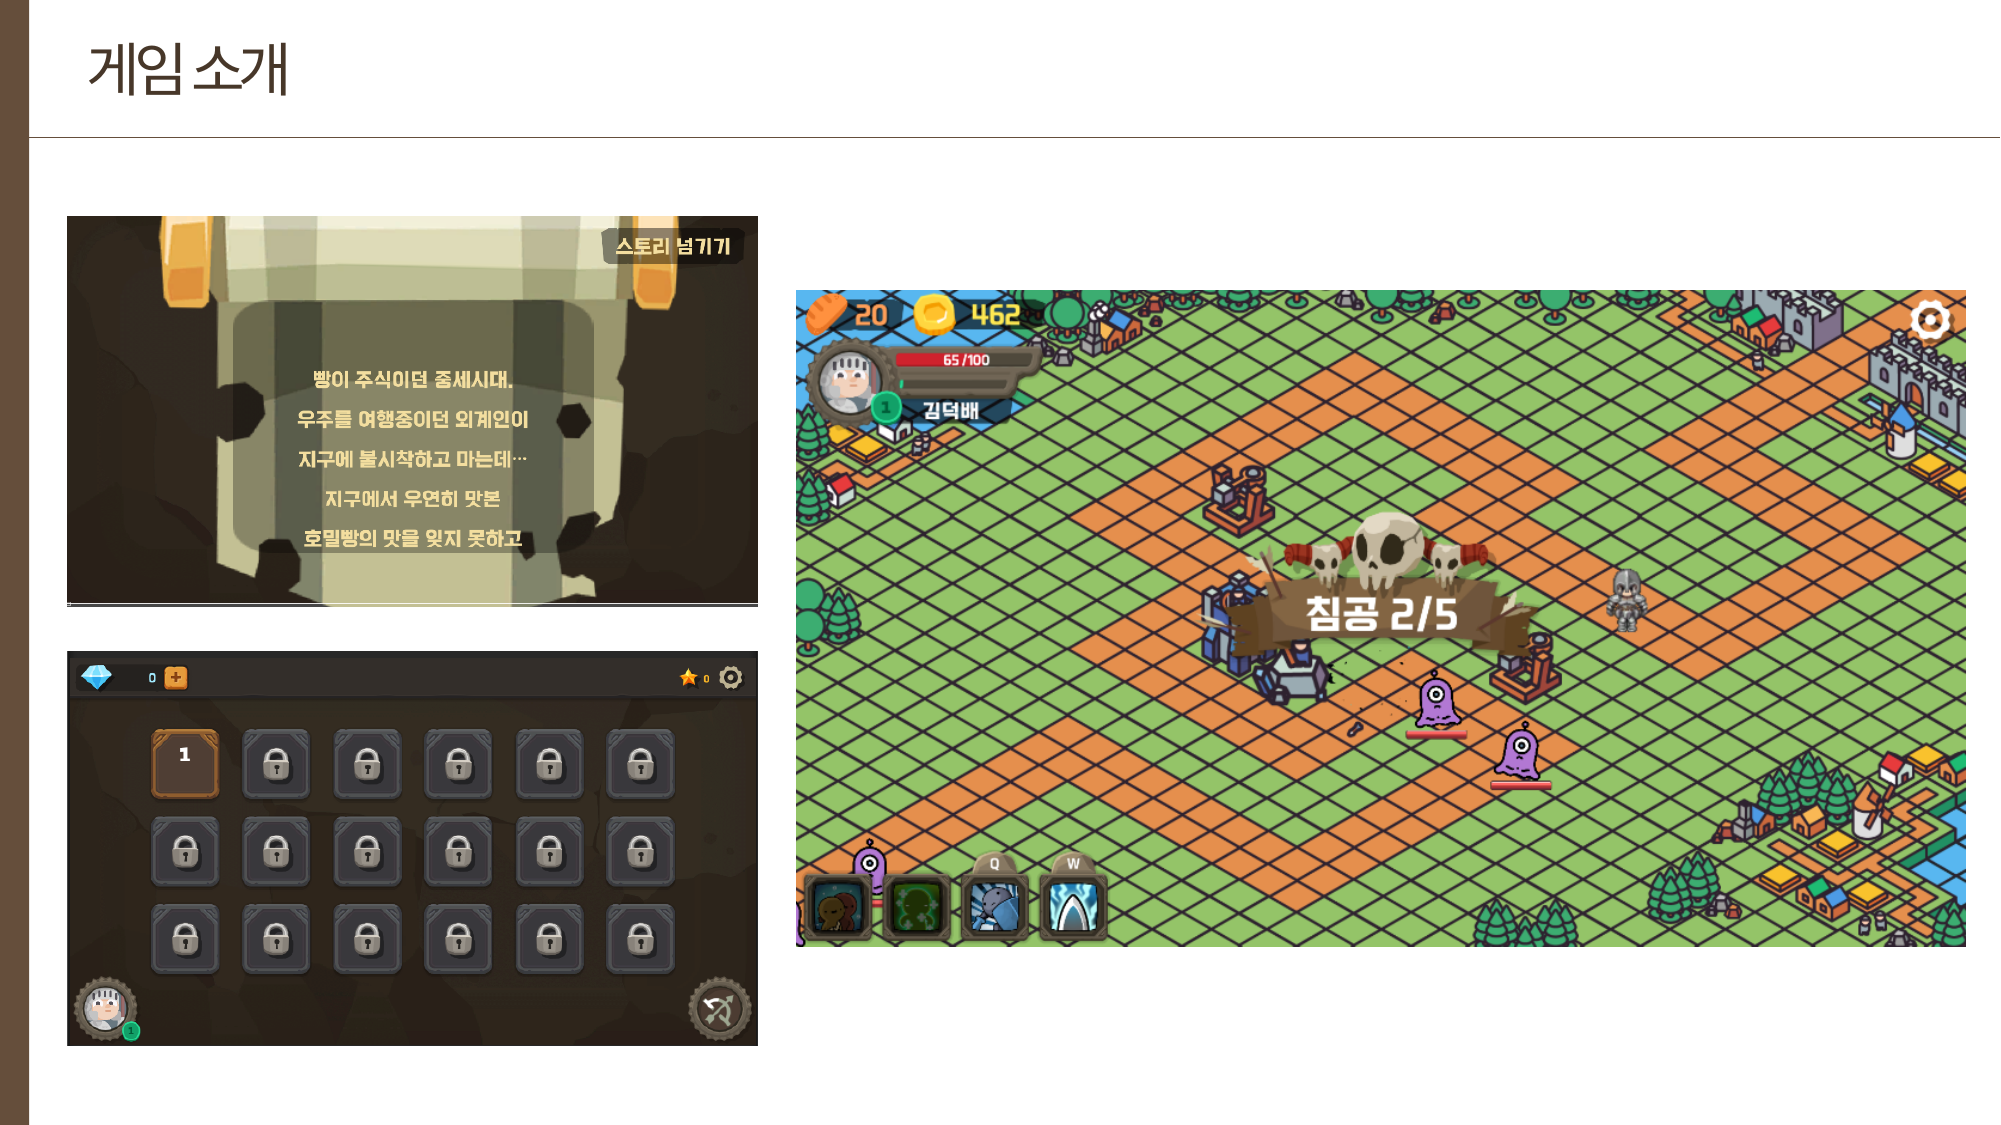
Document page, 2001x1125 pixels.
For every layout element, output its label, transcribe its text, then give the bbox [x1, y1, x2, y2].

picture [795, 290, 1966, 947]
text_box 게임 소개 [71, 25, 307, 111]
picture [67, 651, 758, 1046]
text_box [0, 0, 30, 1125]
picture [67, 216, 758, 607]
